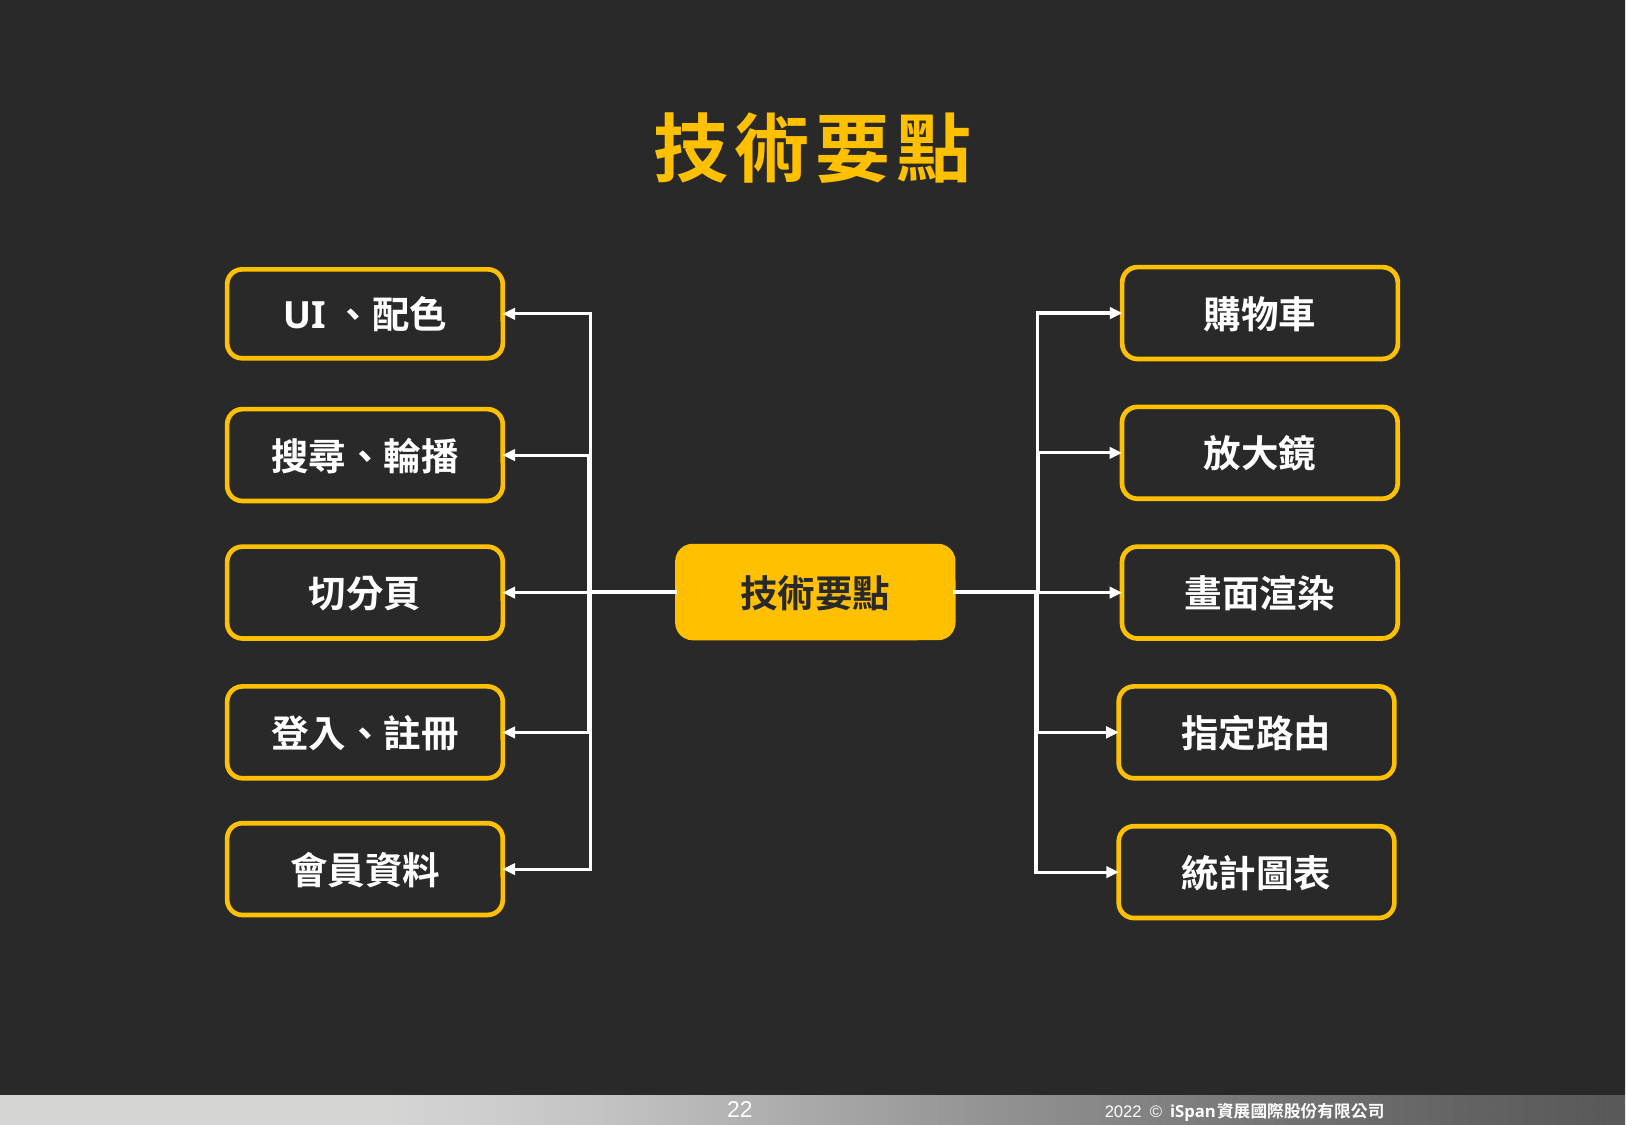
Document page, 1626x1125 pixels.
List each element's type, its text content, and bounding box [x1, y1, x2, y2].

picture [0, 0, 1626, 1125]
text_box 技術要點 [103, 89, 1522, 204]
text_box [227, 267, 1398, 918]
